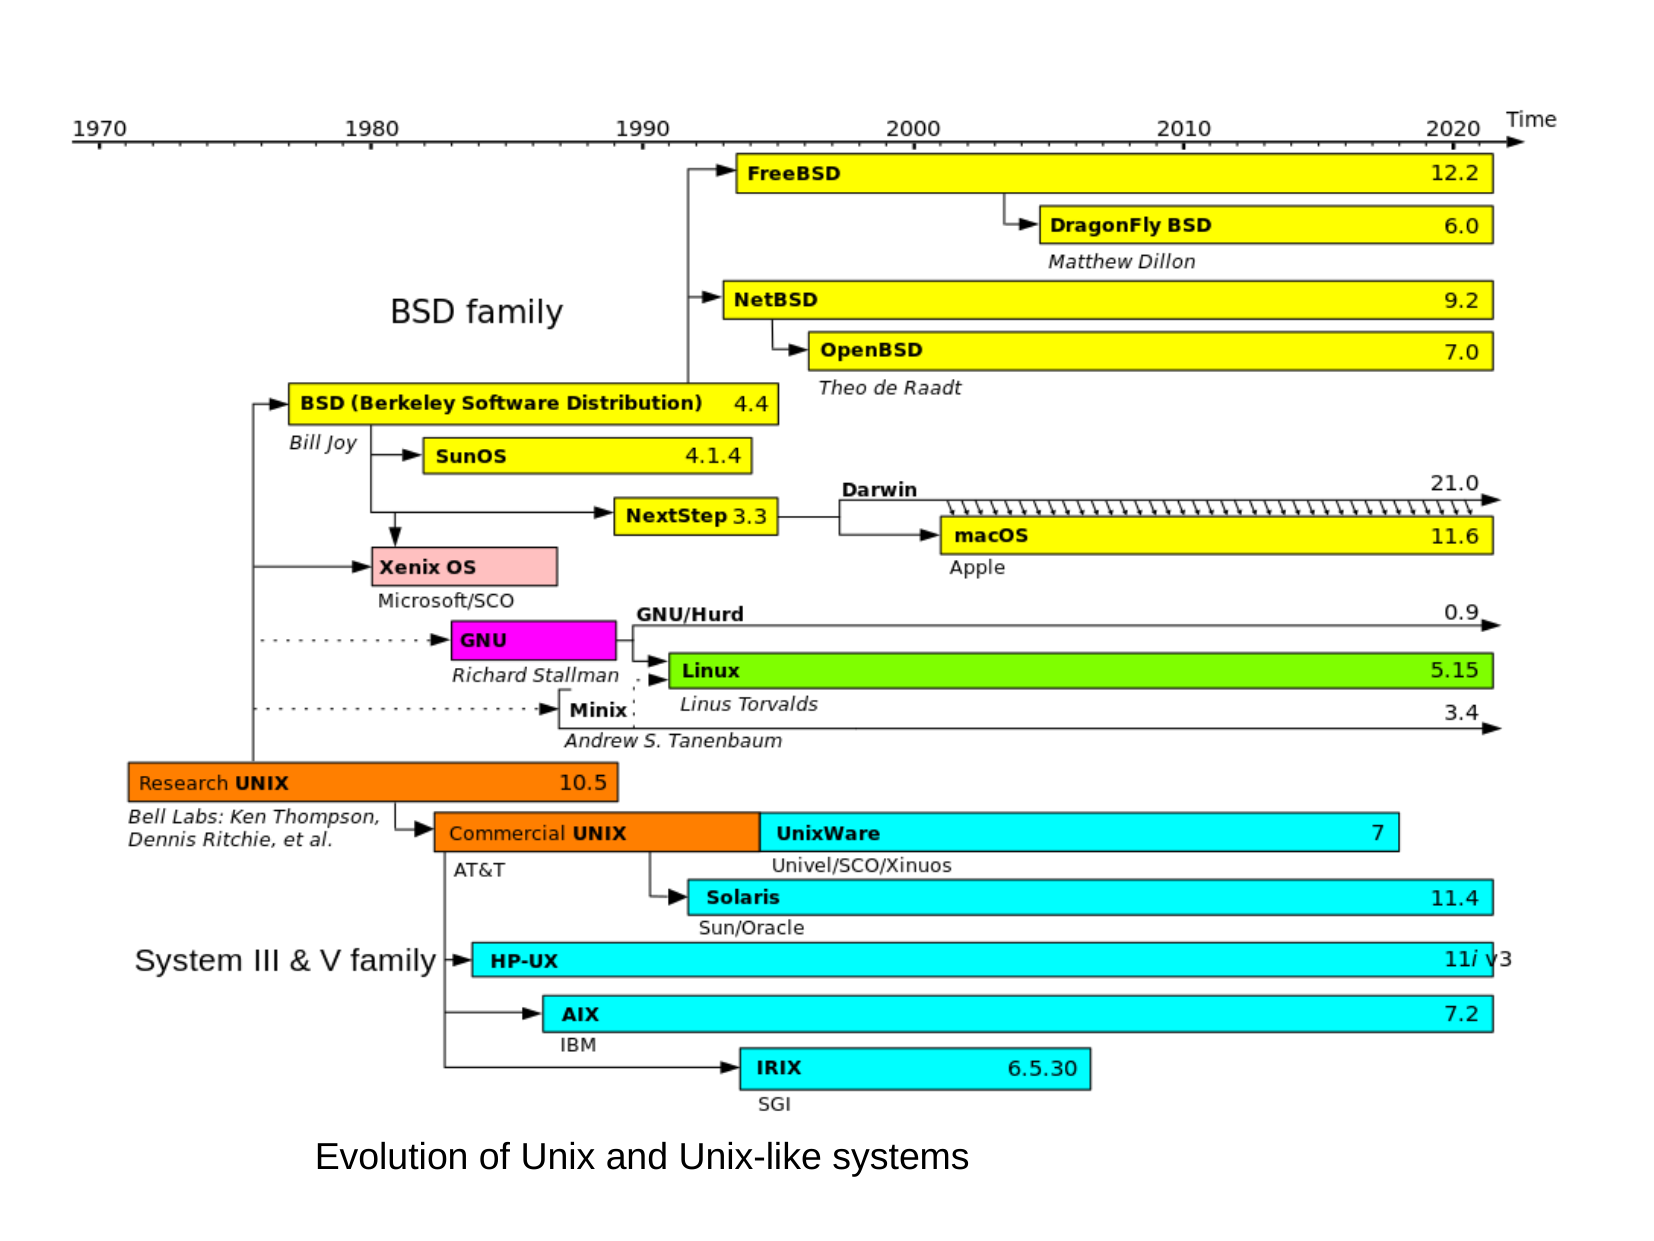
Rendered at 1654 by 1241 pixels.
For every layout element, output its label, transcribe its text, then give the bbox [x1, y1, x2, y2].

text_box Evolution of Unix and Unix-like systems [299, 1143, 1575, 1182]
picture [54, 80, 1575, 1143]
